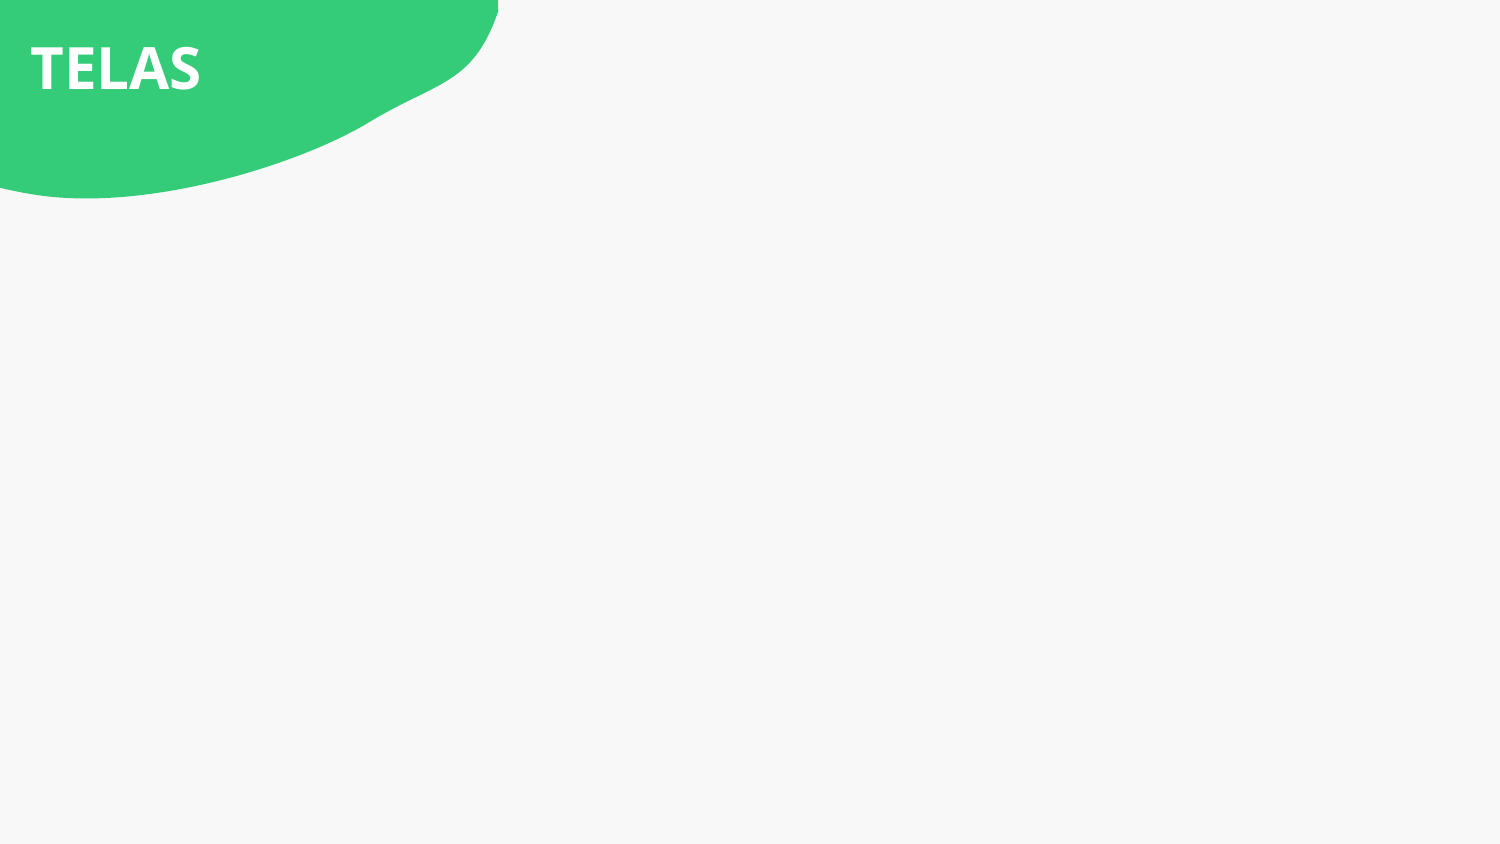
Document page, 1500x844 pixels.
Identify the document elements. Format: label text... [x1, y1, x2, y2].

text_box [0, 0, 501, 201]
text_box TELAS [30, 29, 486, 116]
